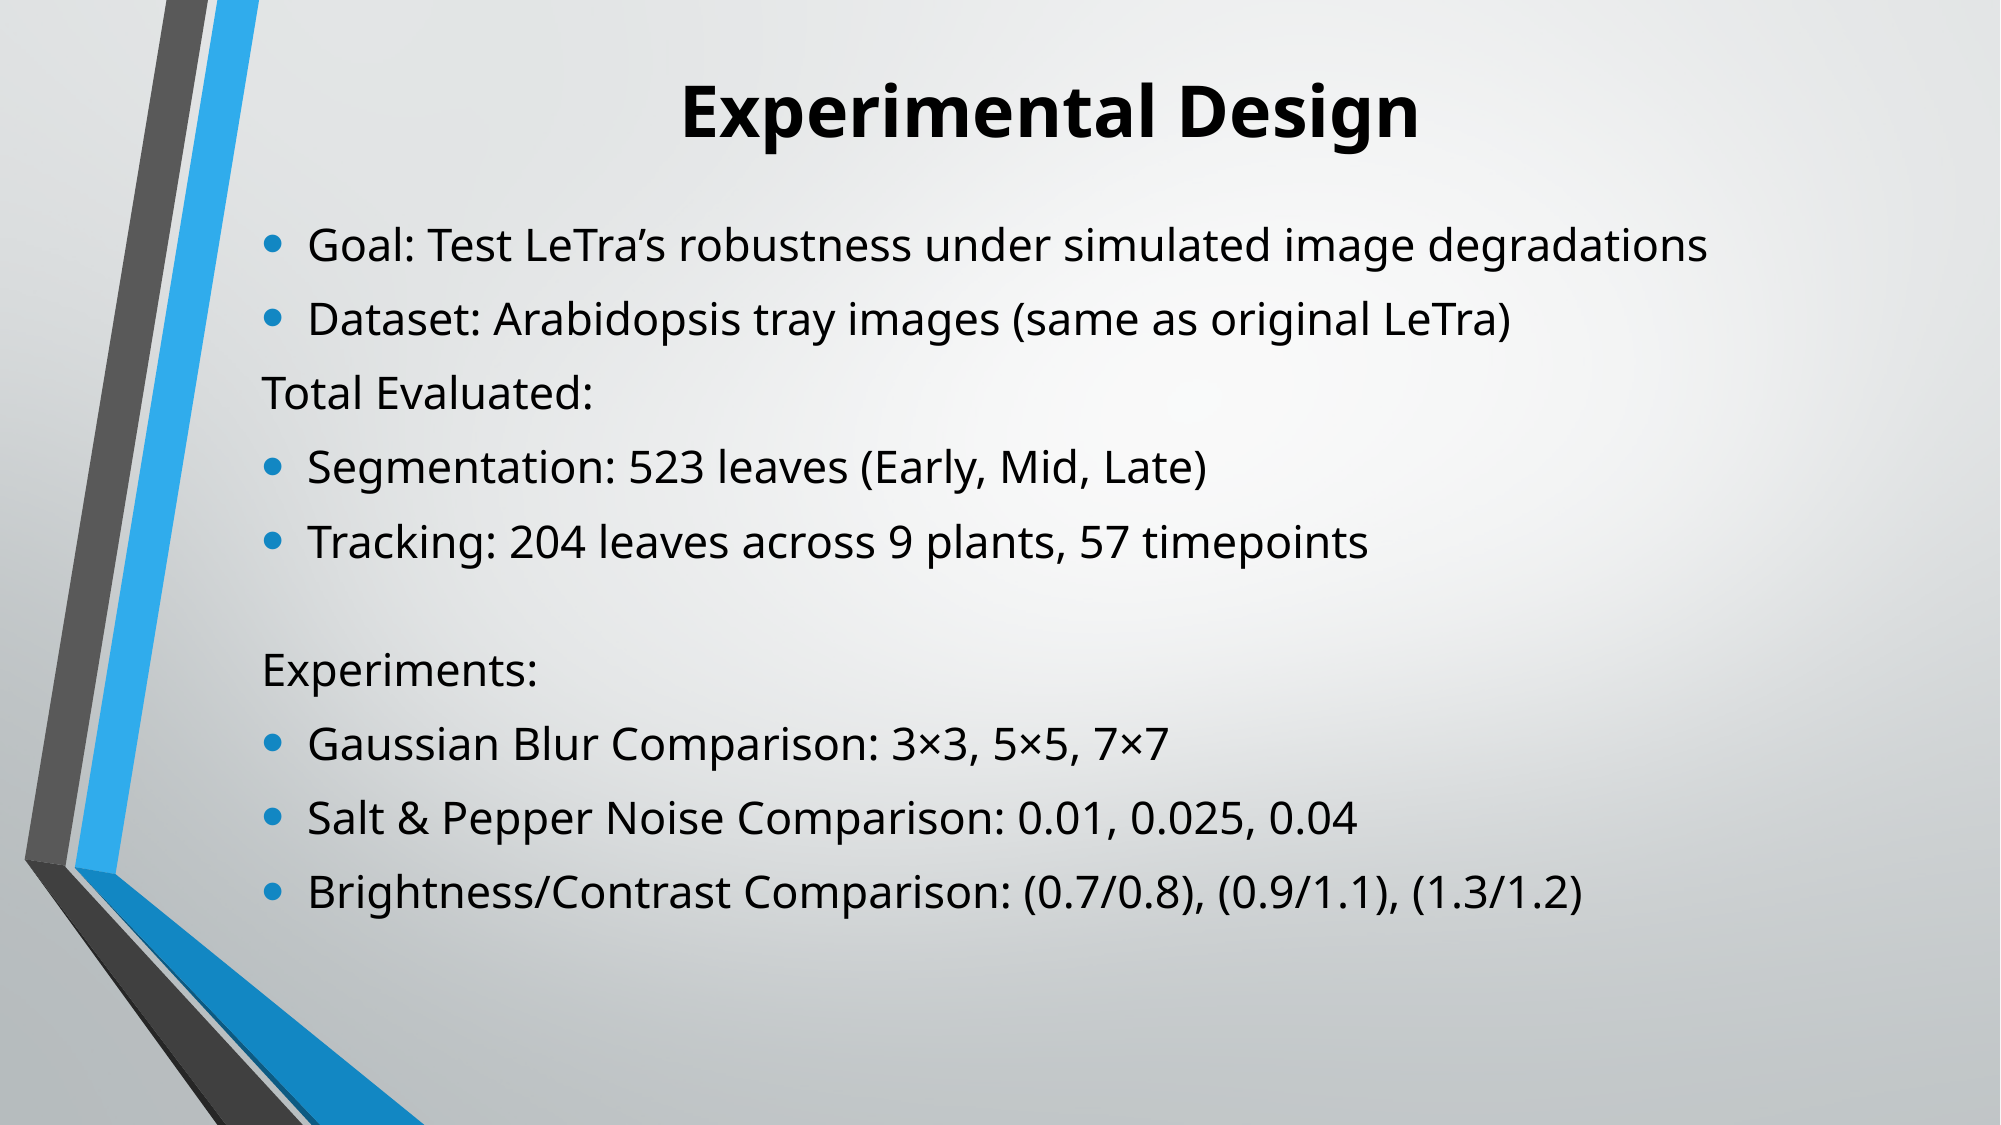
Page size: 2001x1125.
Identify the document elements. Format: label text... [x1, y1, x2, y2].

title Experimental Design [213, 57, 1887, 160]
list Goal: Test LeTra’s robustness under simulated image degradations Dataset: Arabidopsis tray images (same as original LeTra) Total Evaluated: Segmentation: 523 leaves (Early, Mid, Late) Tracking: 204 leaves across 9 plants, 57 timepoints Experiments: Gaussian Blur Comparison: 3×3, 5×5, 7×7 Salt & Pepper Noise Comparison: 0.01, 0.025, 0.04 Brightness/Contrast Comparison: (0.7/0.8), (0.9/1.1), (1.3/1.2) [246, 206, 1887, 928]
